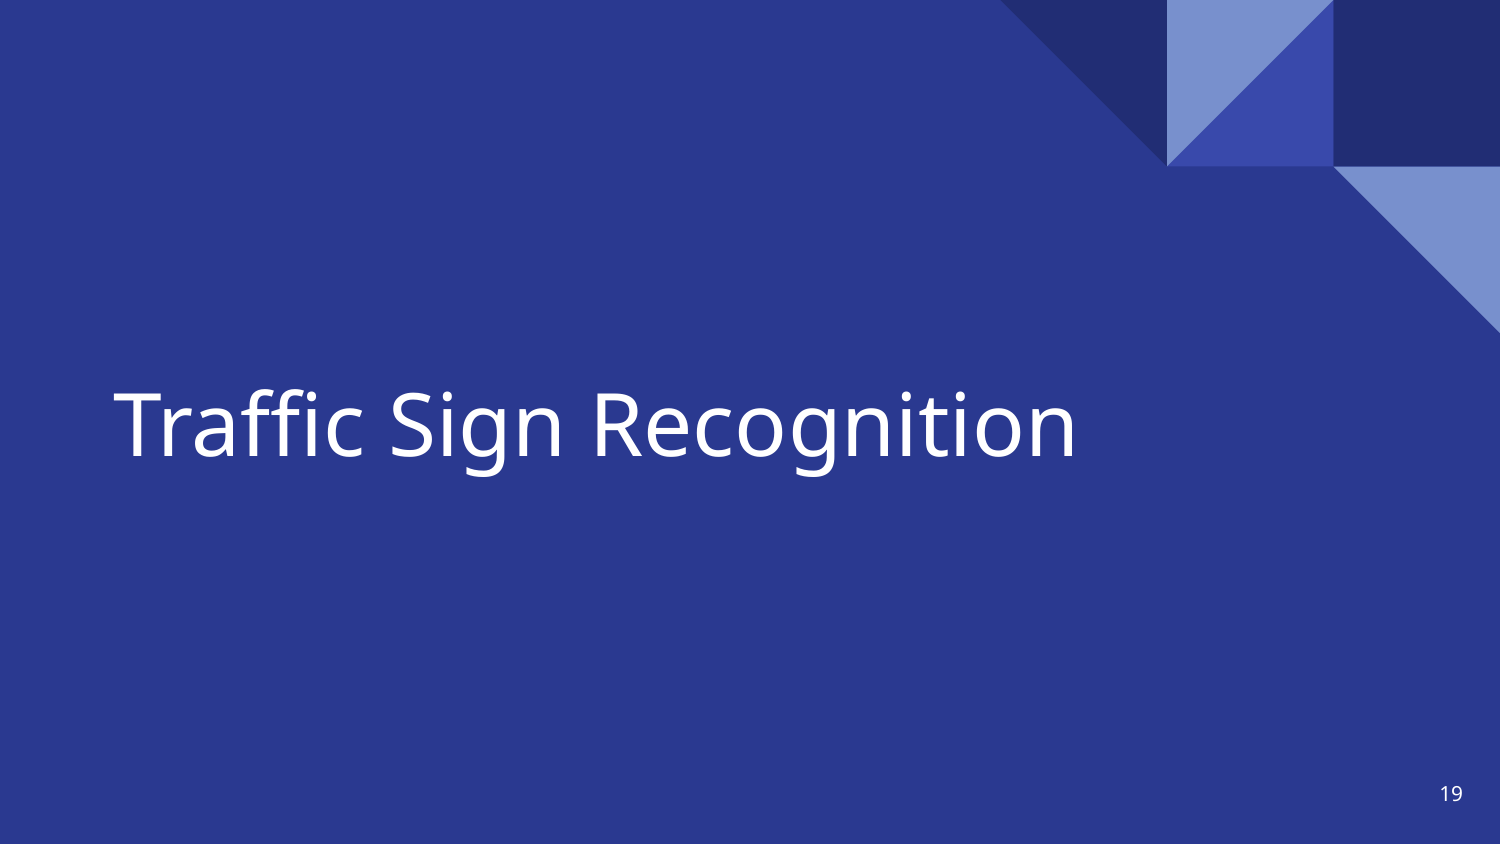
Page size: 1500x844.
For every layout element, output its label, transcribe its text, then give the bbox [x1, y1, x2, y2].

title Traffic Sign Recognition [98, 353, 1447, 491]
slide_number ‹#› [1387, 762, 1478, 828]
